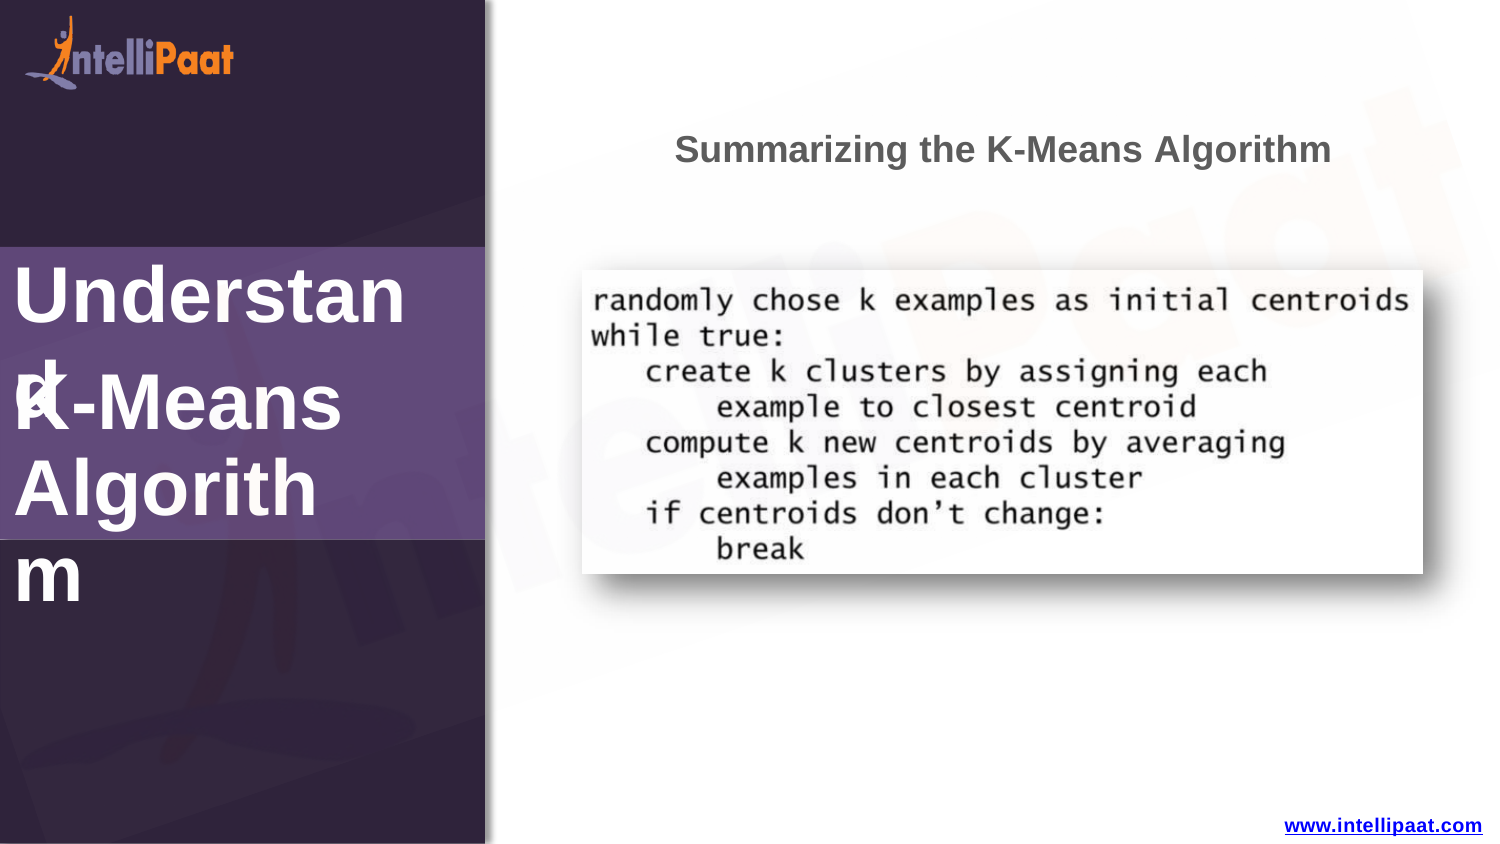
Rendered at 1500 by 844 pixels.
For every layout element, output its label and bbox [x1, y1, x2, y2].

text_box [0, 0, 1500, 844]
